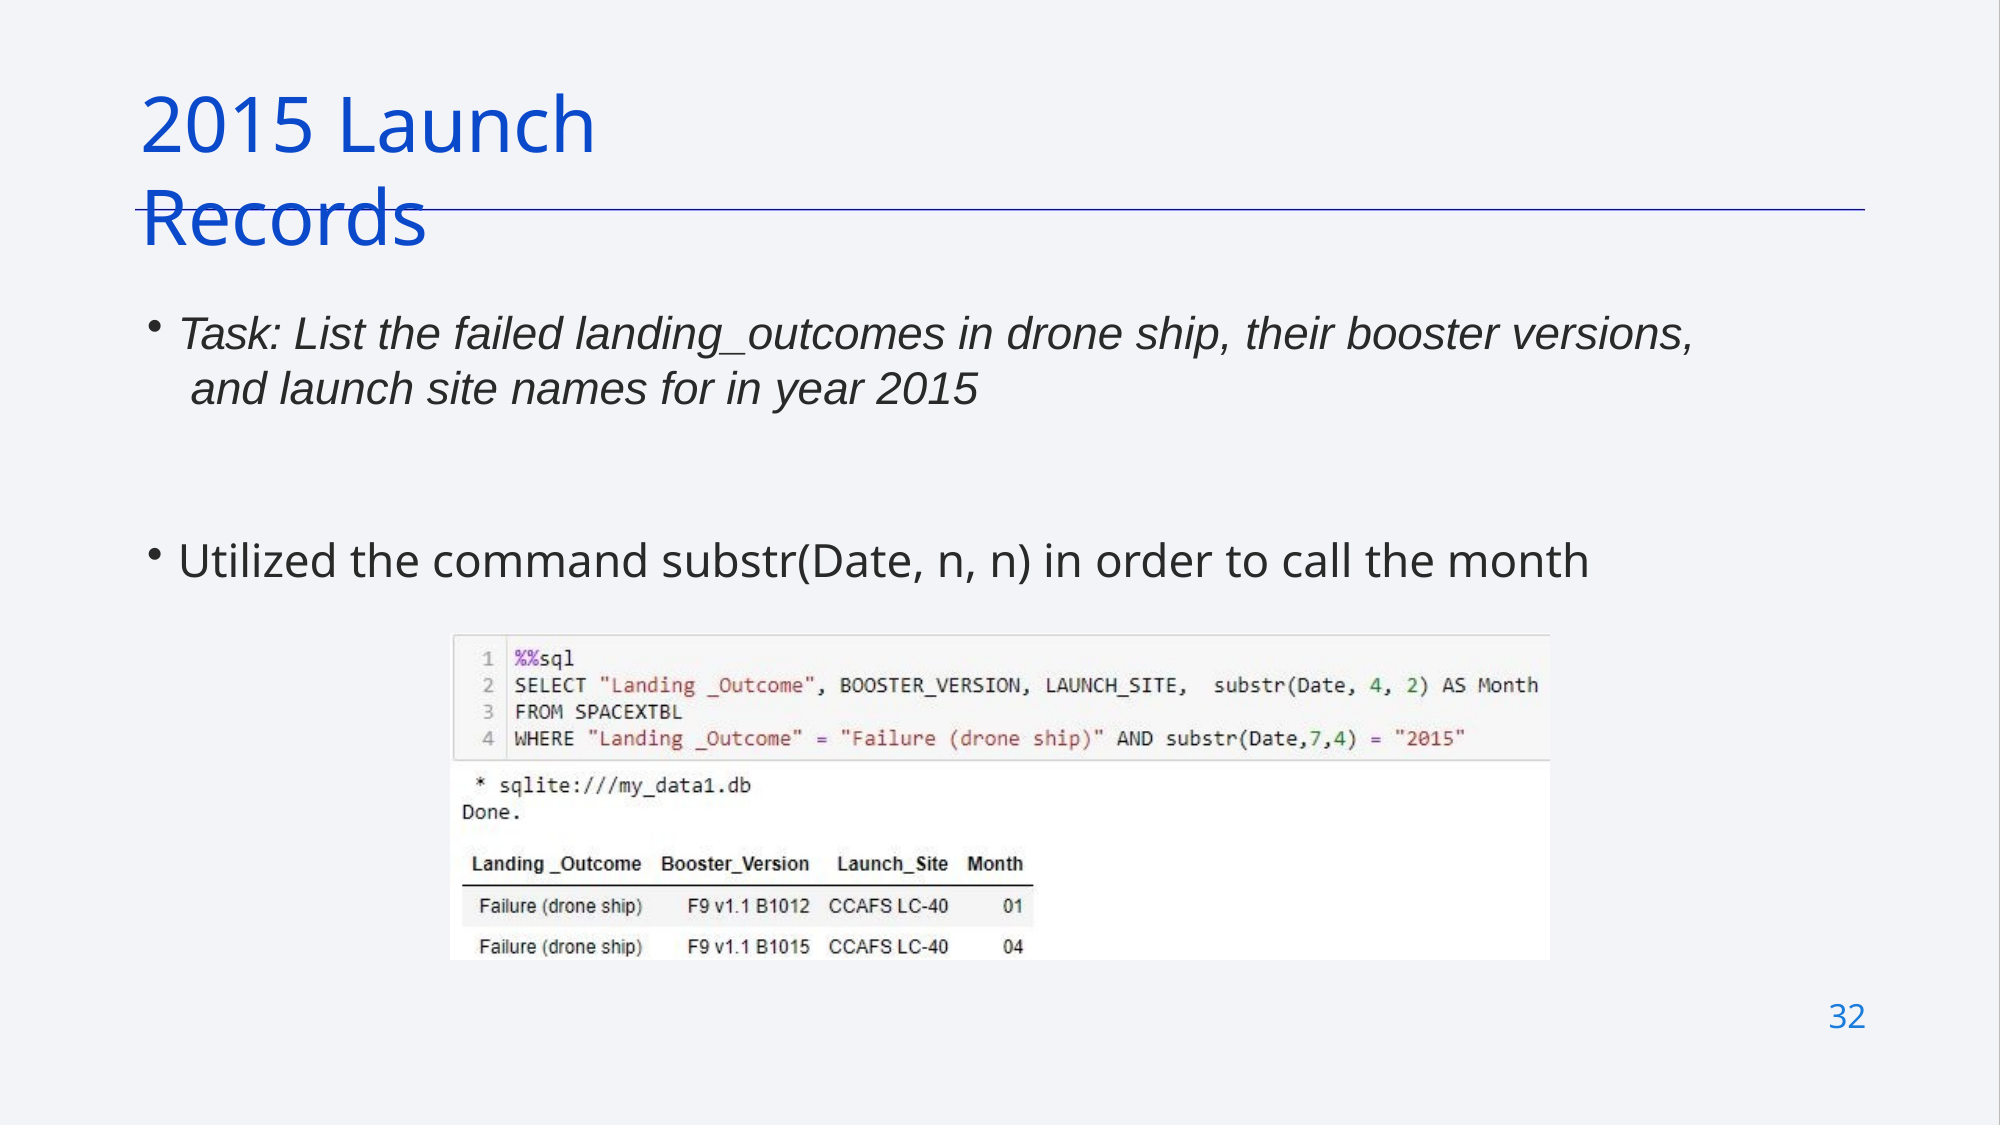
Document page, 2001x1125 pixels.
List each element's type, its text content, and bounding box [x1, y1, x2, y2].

picture [0, 0, 2000, 1125]
slide_number 32 [1822, 1001, 1872, 1125]
text_box Task: List the failed landing_outcomes in drone ship, their booster versions, and launch site names for in year 2015 Utilized the command substr(Date, n, n) in order to call the month [145, 301, 1705, 587]
title 2015 Launch Records [138, 73, 897, 264]
